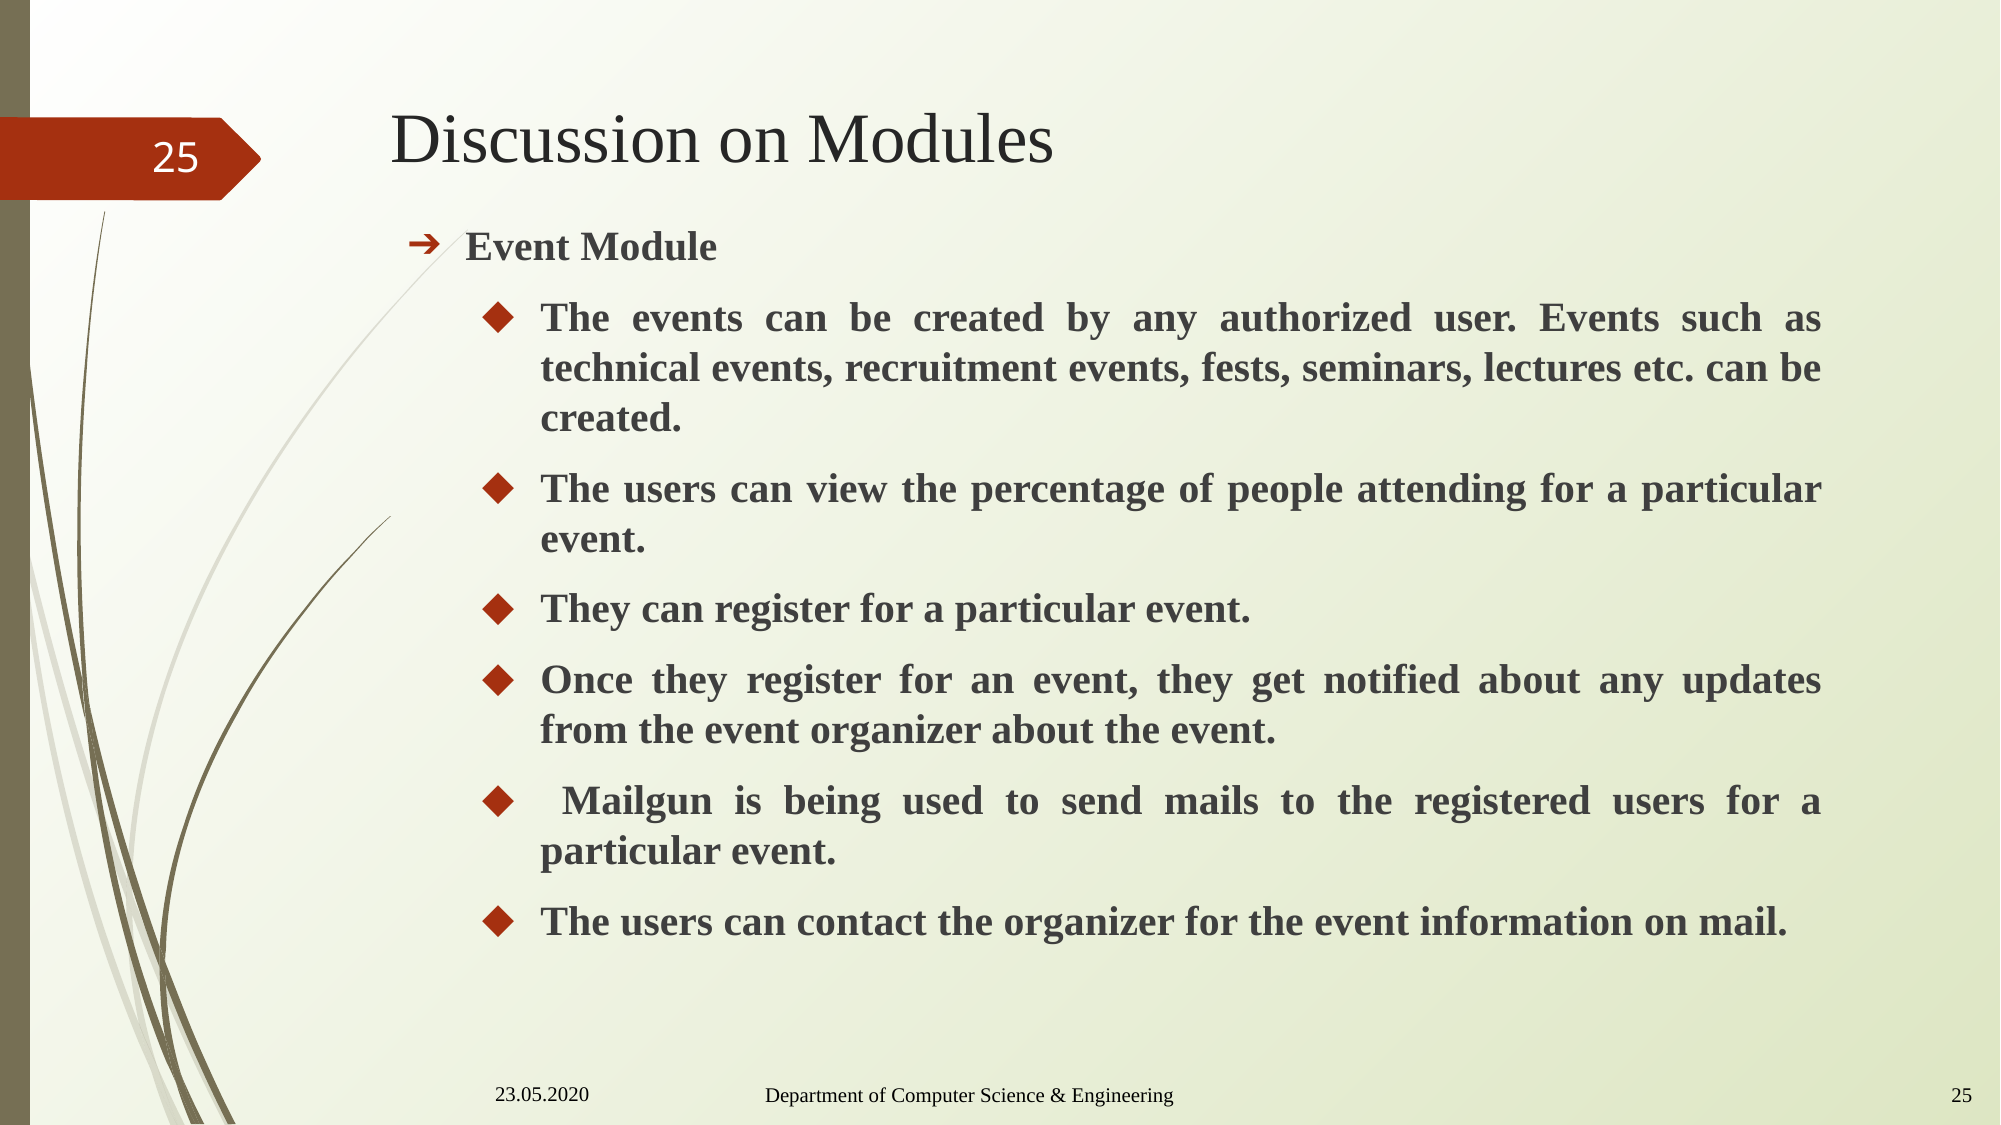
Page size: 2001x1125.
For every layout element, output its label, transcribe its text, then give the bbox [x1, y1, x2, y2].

text_box Department of Computer Science & Engineering 25 [750, 1063, 2000, 1124]
title Discussion on Modules [375, 84, 1838, 211]
list Event Module The events can be created by any authorized user. Events such as technical events, recruitment events, fests, seminars, lectures etc. can be created. The users can view the percentage of people attending for a particular event. They can register for a particular event. Once they register for an event, they get notified about any updates from the event organizer about the event. Mailgun is being used to send mails to the registered users for a particular event. The users can contact the organizer for the event information on mail. [375, 211, 1838, 831]
text_box 23.05.2020 [424, 1062, 605, 1124]
slide_number 25 [87, 129, 216, 190]
